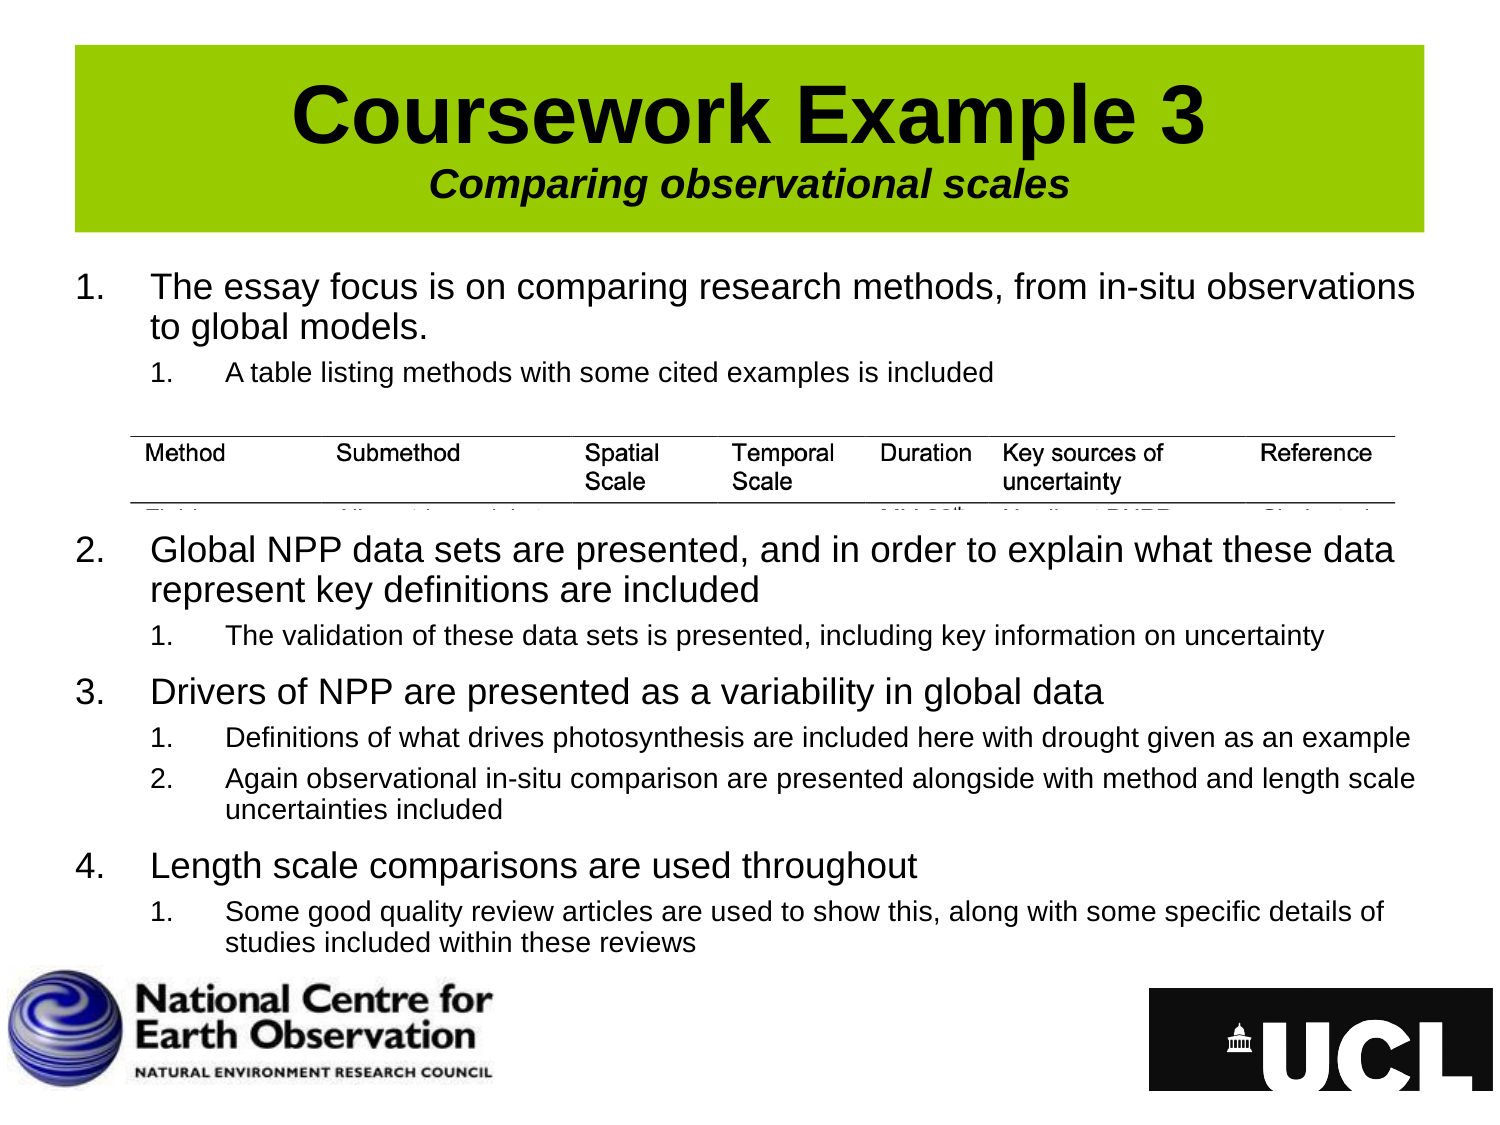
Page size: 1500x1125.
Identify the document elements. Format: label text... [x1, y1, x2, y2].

list The essay focus is on comparing research methods, from in-situ observations to global models. A table listing methods with some cited examples is included Global NPP data sets are presented, and in order to explain what these data represent key definitions are included The validation of these data sets is presented, including key information on uncertainty Drivers of NPP are presented as a variability in global data Definitions of what drives photosynthesis are included here with drought given as an example Again observational in-situ comparison are presented alongside with method and length scale uncertainties included Length scale comparisons are used throughout Some good quality review articles are used to show this, along with some specific details of studies included within these reviews [75, 263, 1425, 1006]
picture [7, 965, 497, 1091]
title Coursework Example 3 Comparing observational scales [75, 44, 1425, 233]
picture [1149, 988, 1493, 1091]
picture [128, 427, 1404, 510]
